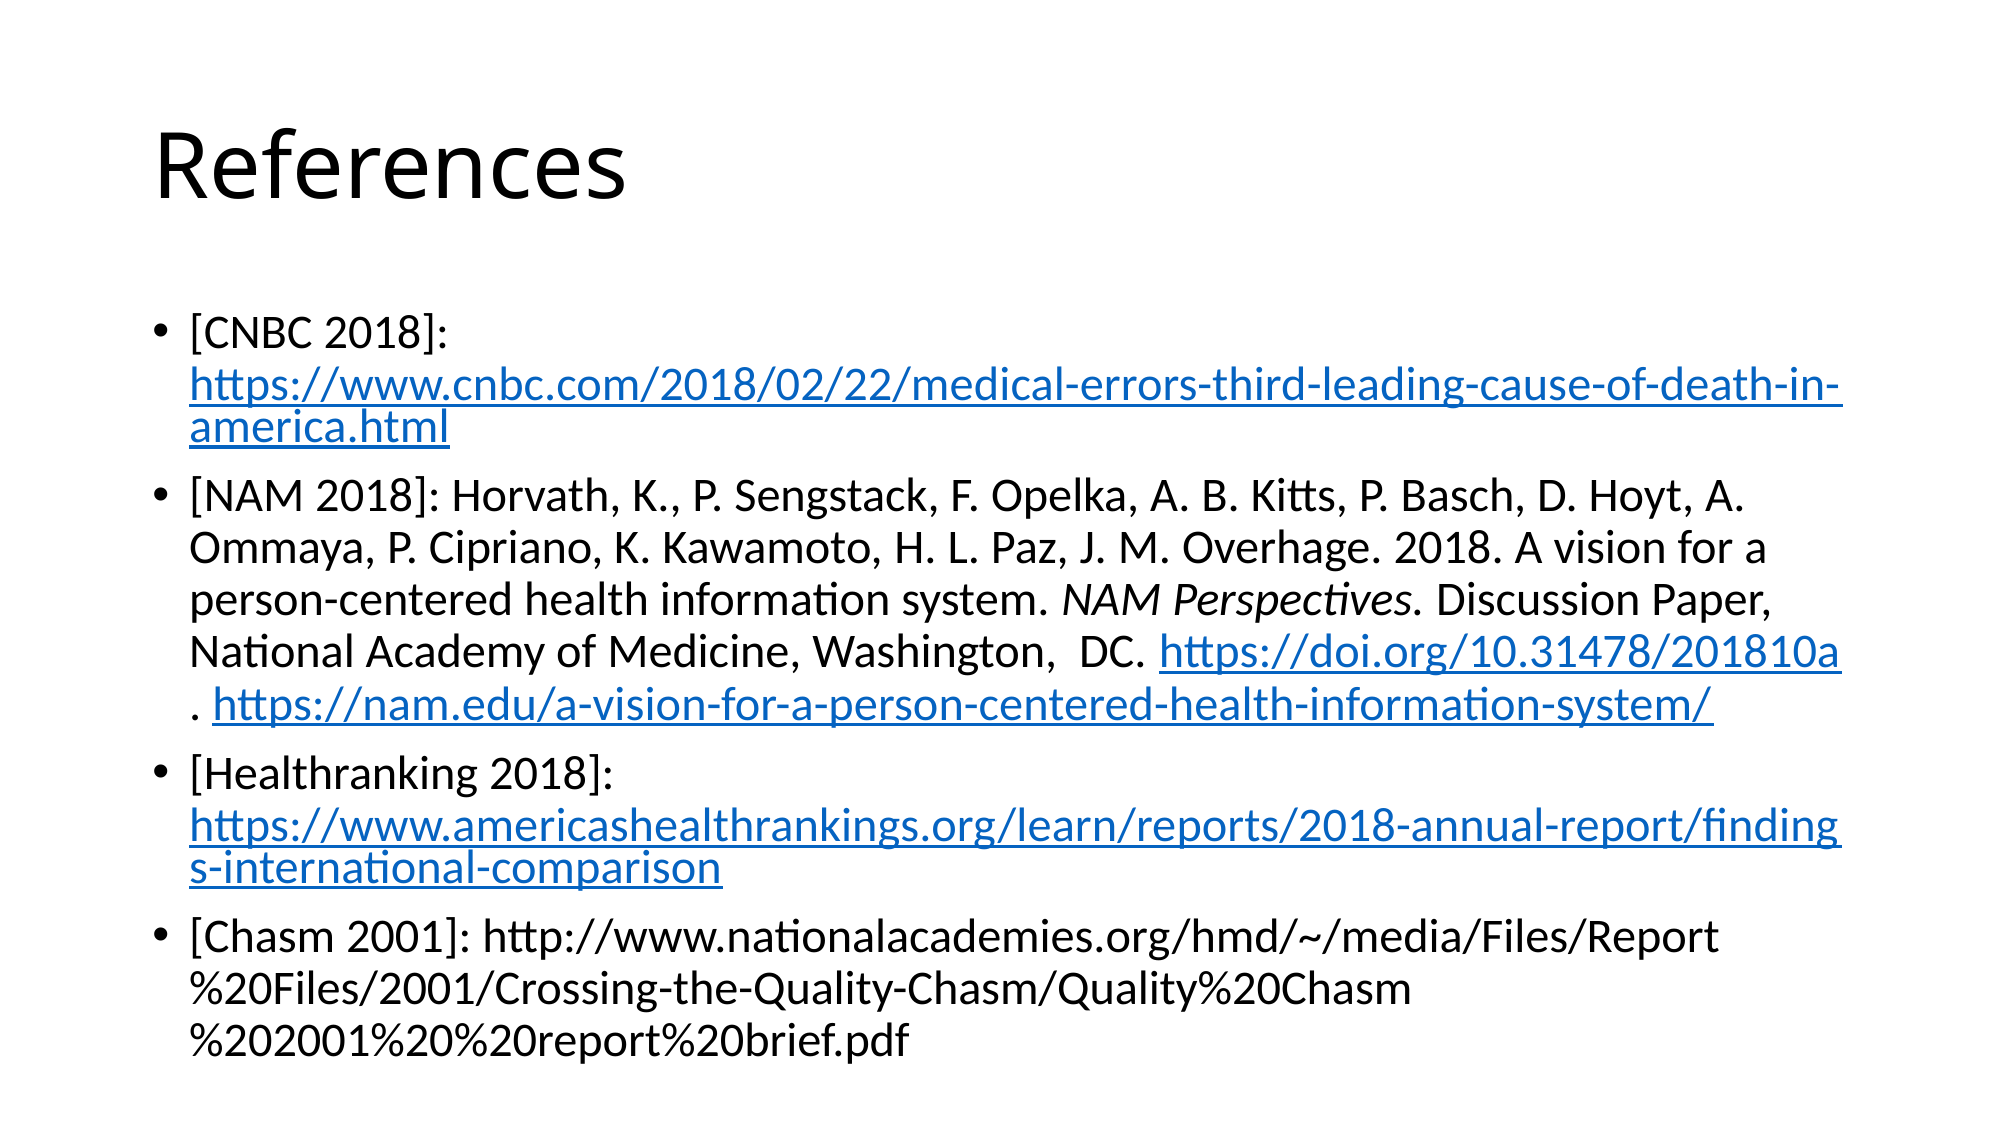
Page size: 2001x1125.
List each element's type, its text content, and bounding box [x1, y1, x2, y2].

title References [137, 59, 1863, 278]
list [CNBC 2018]: https://www.cnbc.com/2018/02/22/medical-errors-third-leading-cause-of-death-in-america.html [NAM 2018]: Horvath, K., P. Sengstack, F. Opelka, A. B. Kitts, P. Basch, D. Hoyt, A. Ommaya, P. Cipriano, K. Kawamoto, H. L. Paz, J. M. Overhage. 2018. A vision for a person-centered health information system. NAM Perspectives. Discussion Paper, National Academy of Medicine, Washington, DC. https://doi.org/10.31478/201810a. https://nam.edu/a-vision-for-a-person-centered-health-information-system/ [Healthranking 2018]: https://www.americashealthrankings.org/learn/reports/2018-annual-report/findings-international-comparison [Chasm 2001]: http://www.nationalacademies.org/hmd/~/media/Files/Report%20Files/2001/Crossing-the-Quality-Chasm/Quality%20Chasm%202001%20%20report%20brief.pdf [137, 299, 1863, 1014]
